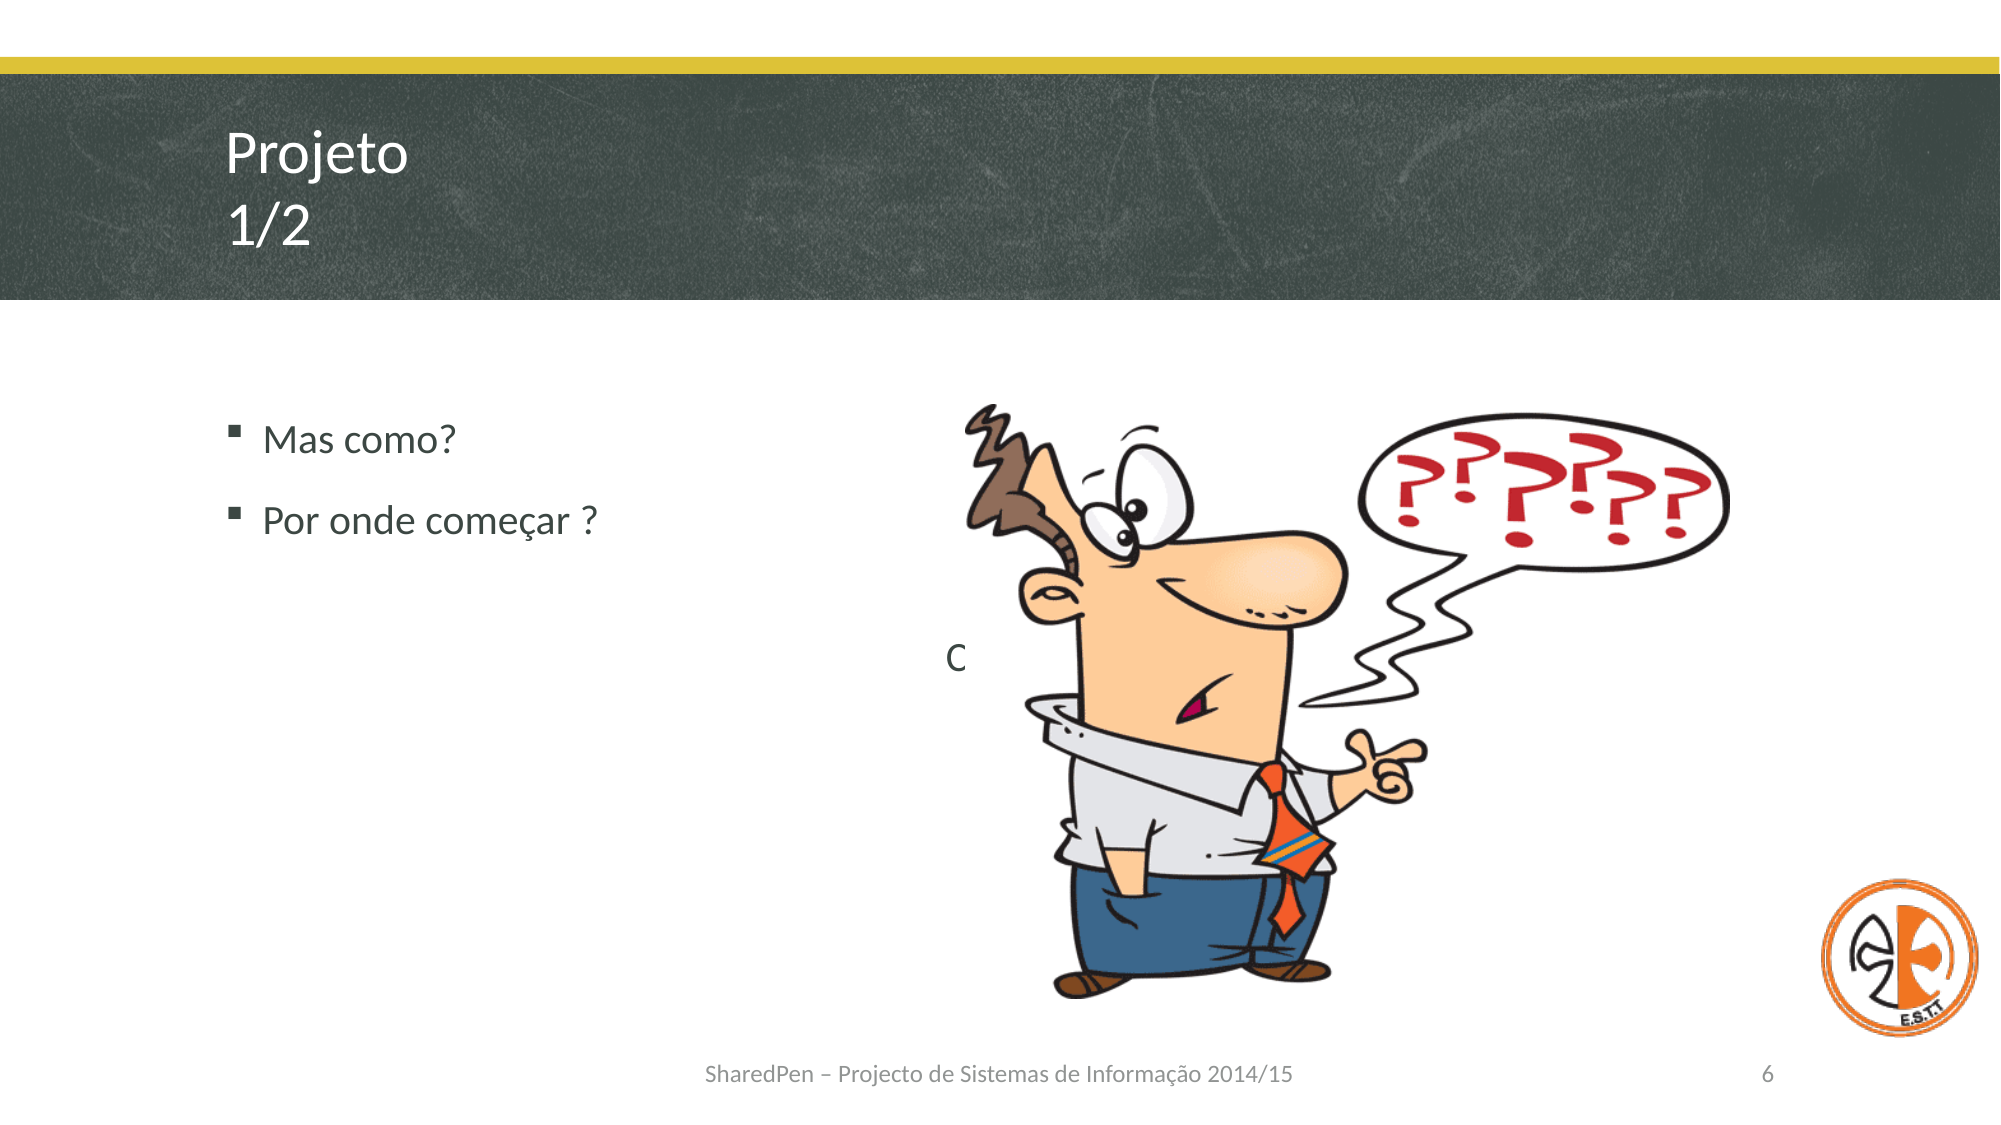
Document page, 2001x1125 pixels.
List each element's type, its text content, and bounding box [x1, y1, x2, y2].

text_box Mas como? Por onde começar ? [210, 404, 904, 1014]
picture [0, 74, 2000, 300]
slide_number 6 [1466, 1042, 1790, 1103]
picture [1800, 876, 2000, 1043]
title Projeto 1/2 [210, 76, 1790, 300]
picture [905, 404, 1730, 1014]
footer SharedPen – Projecto de Sistemas de Informação 2014/15 [533, 1042, 1466, 1103]
